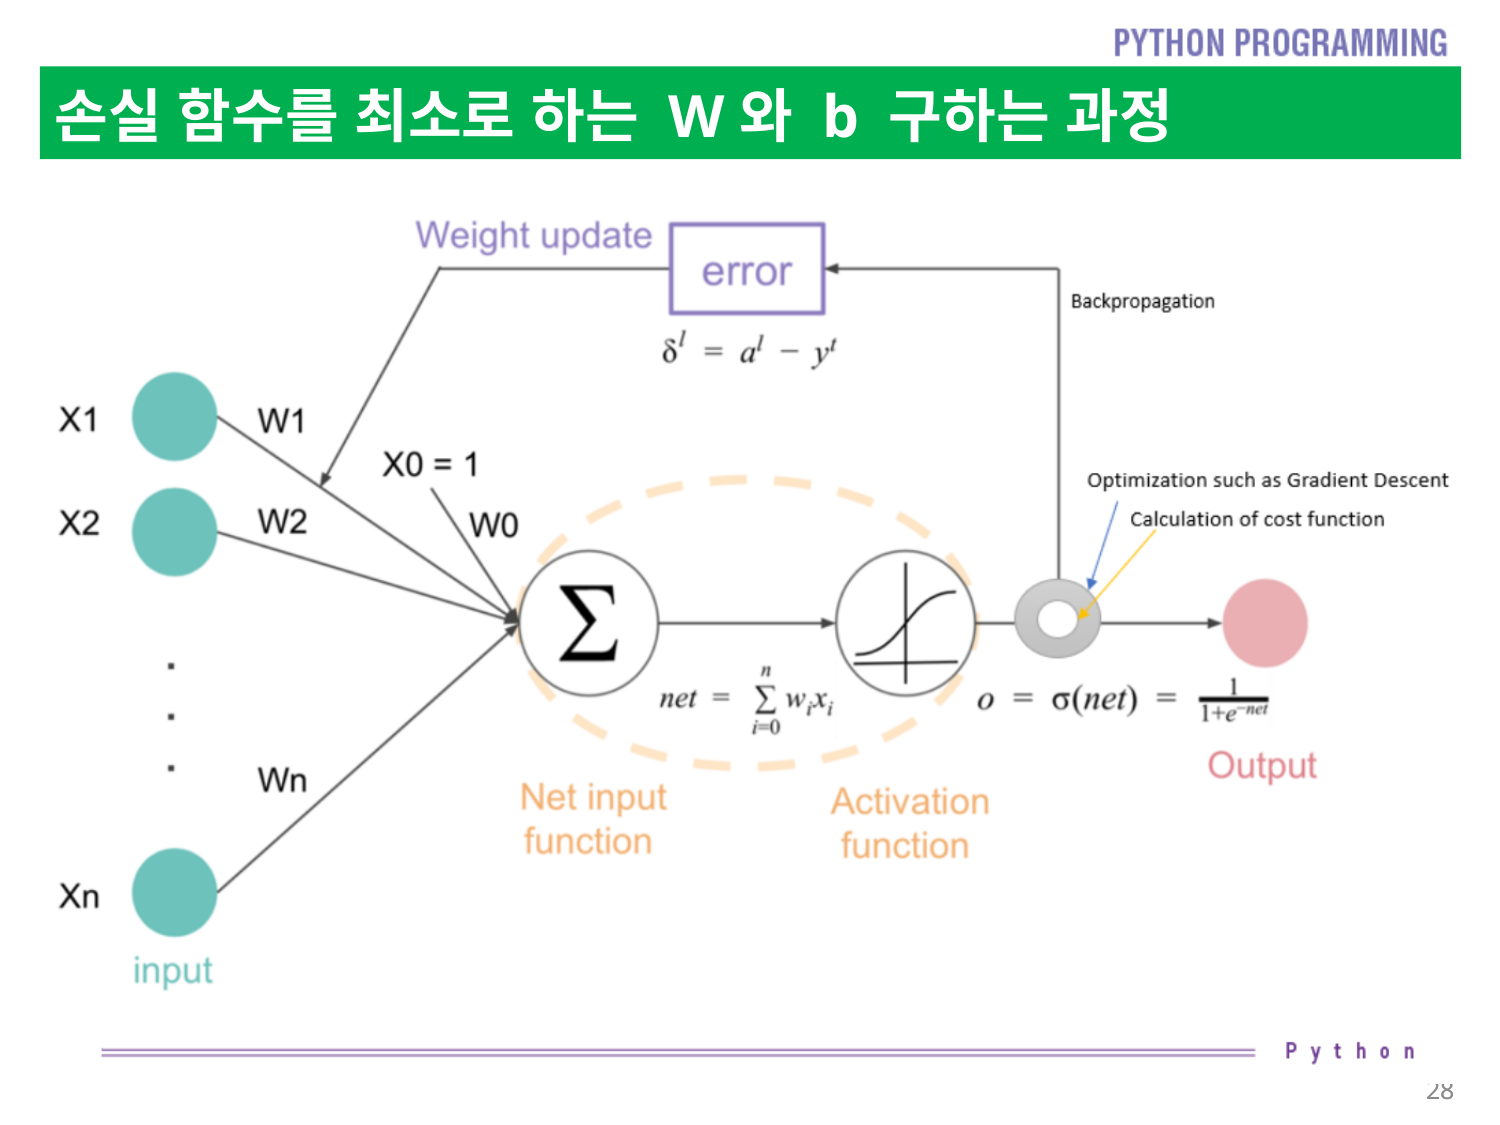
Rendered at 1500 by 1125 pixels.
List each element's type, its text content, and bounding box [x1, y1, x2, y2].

slide_number 28 [1119, 1071, 1470, 1112]
title 손실 함수를 최소로 하는 W와 b 구하는 과정 [39, 76, 1444, 152]
picture [1106, 13, 1462, 66]
picture [18, 1020, 1483, 1084]
picture [45, 210, 1461, 997]
